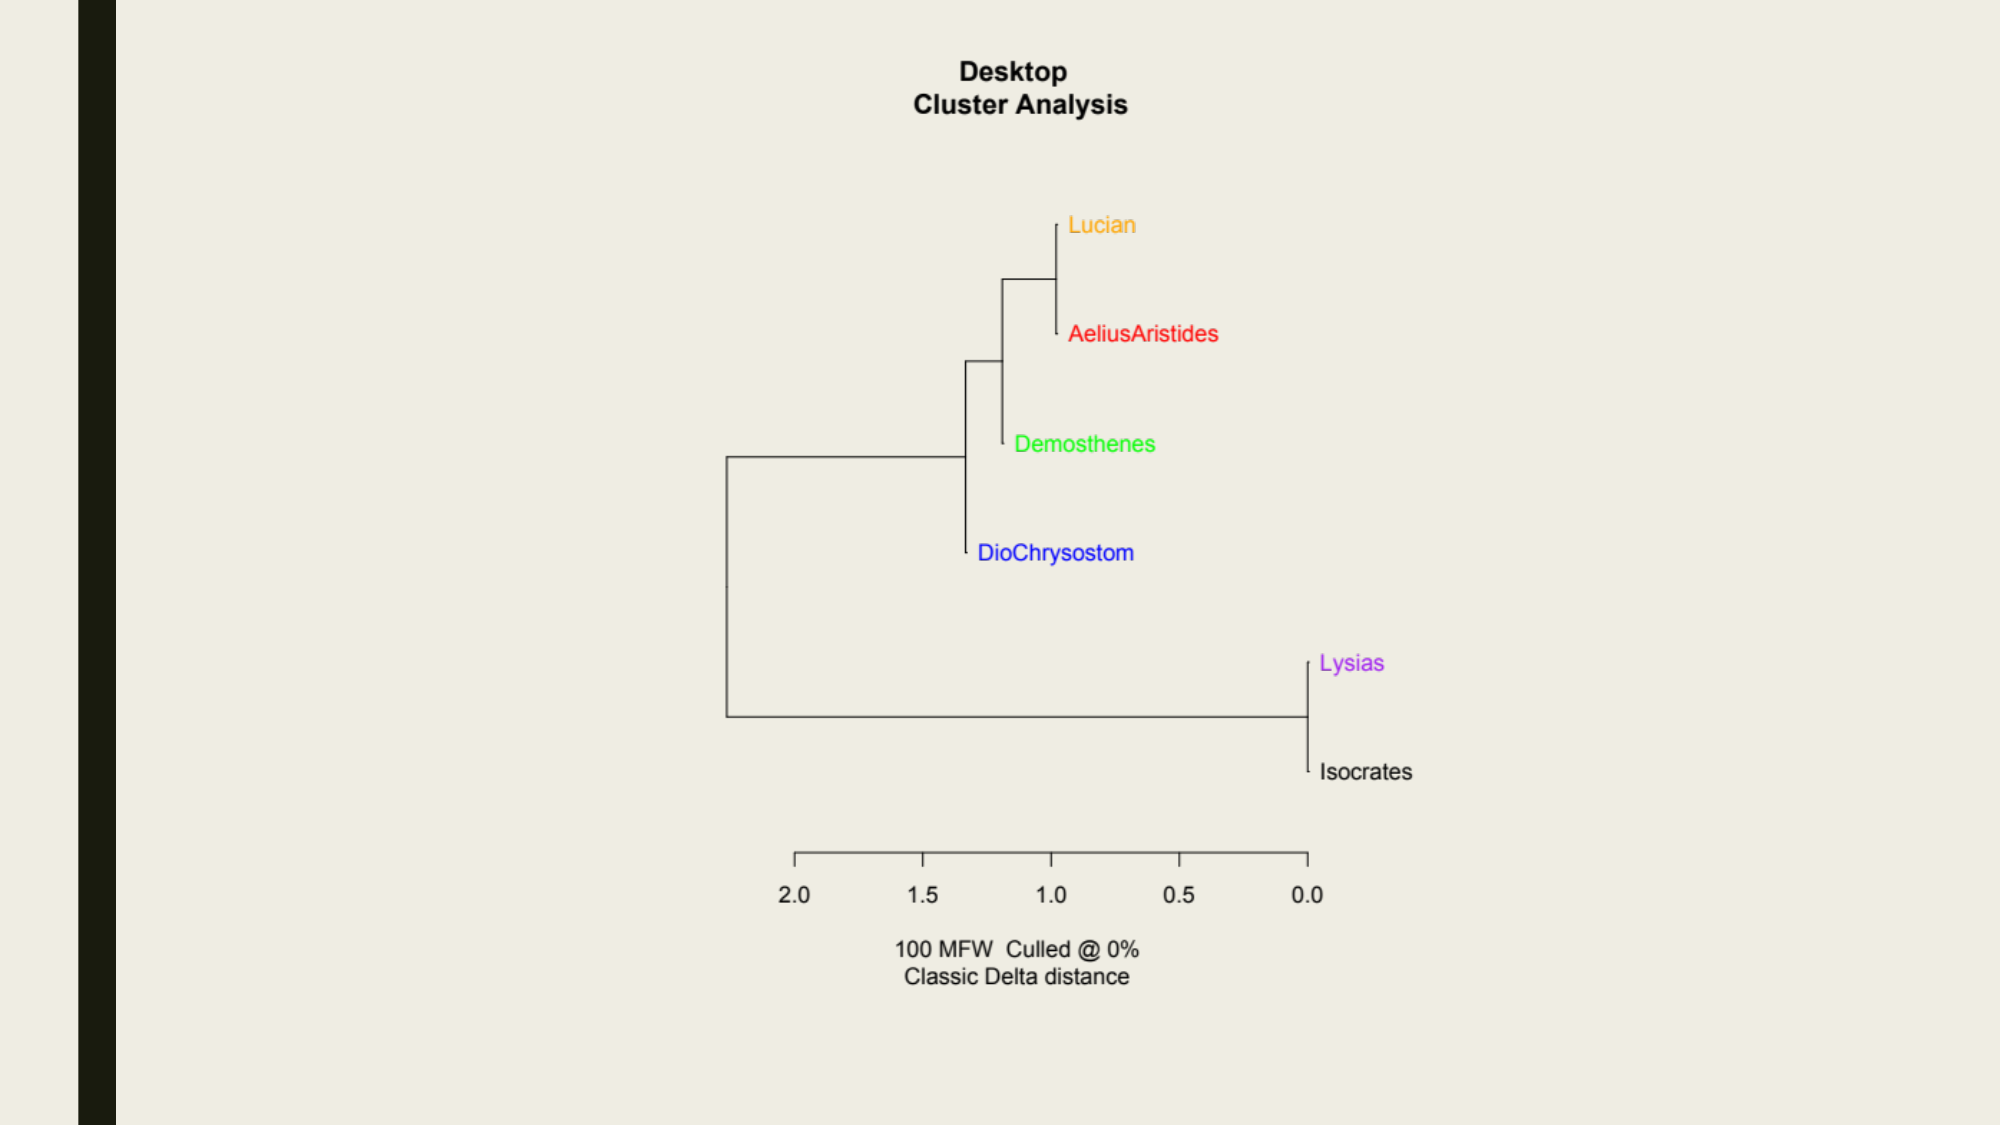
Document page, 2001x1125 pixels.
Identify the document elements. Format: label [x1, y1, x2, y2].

list [224, 31, 1917, 990]
